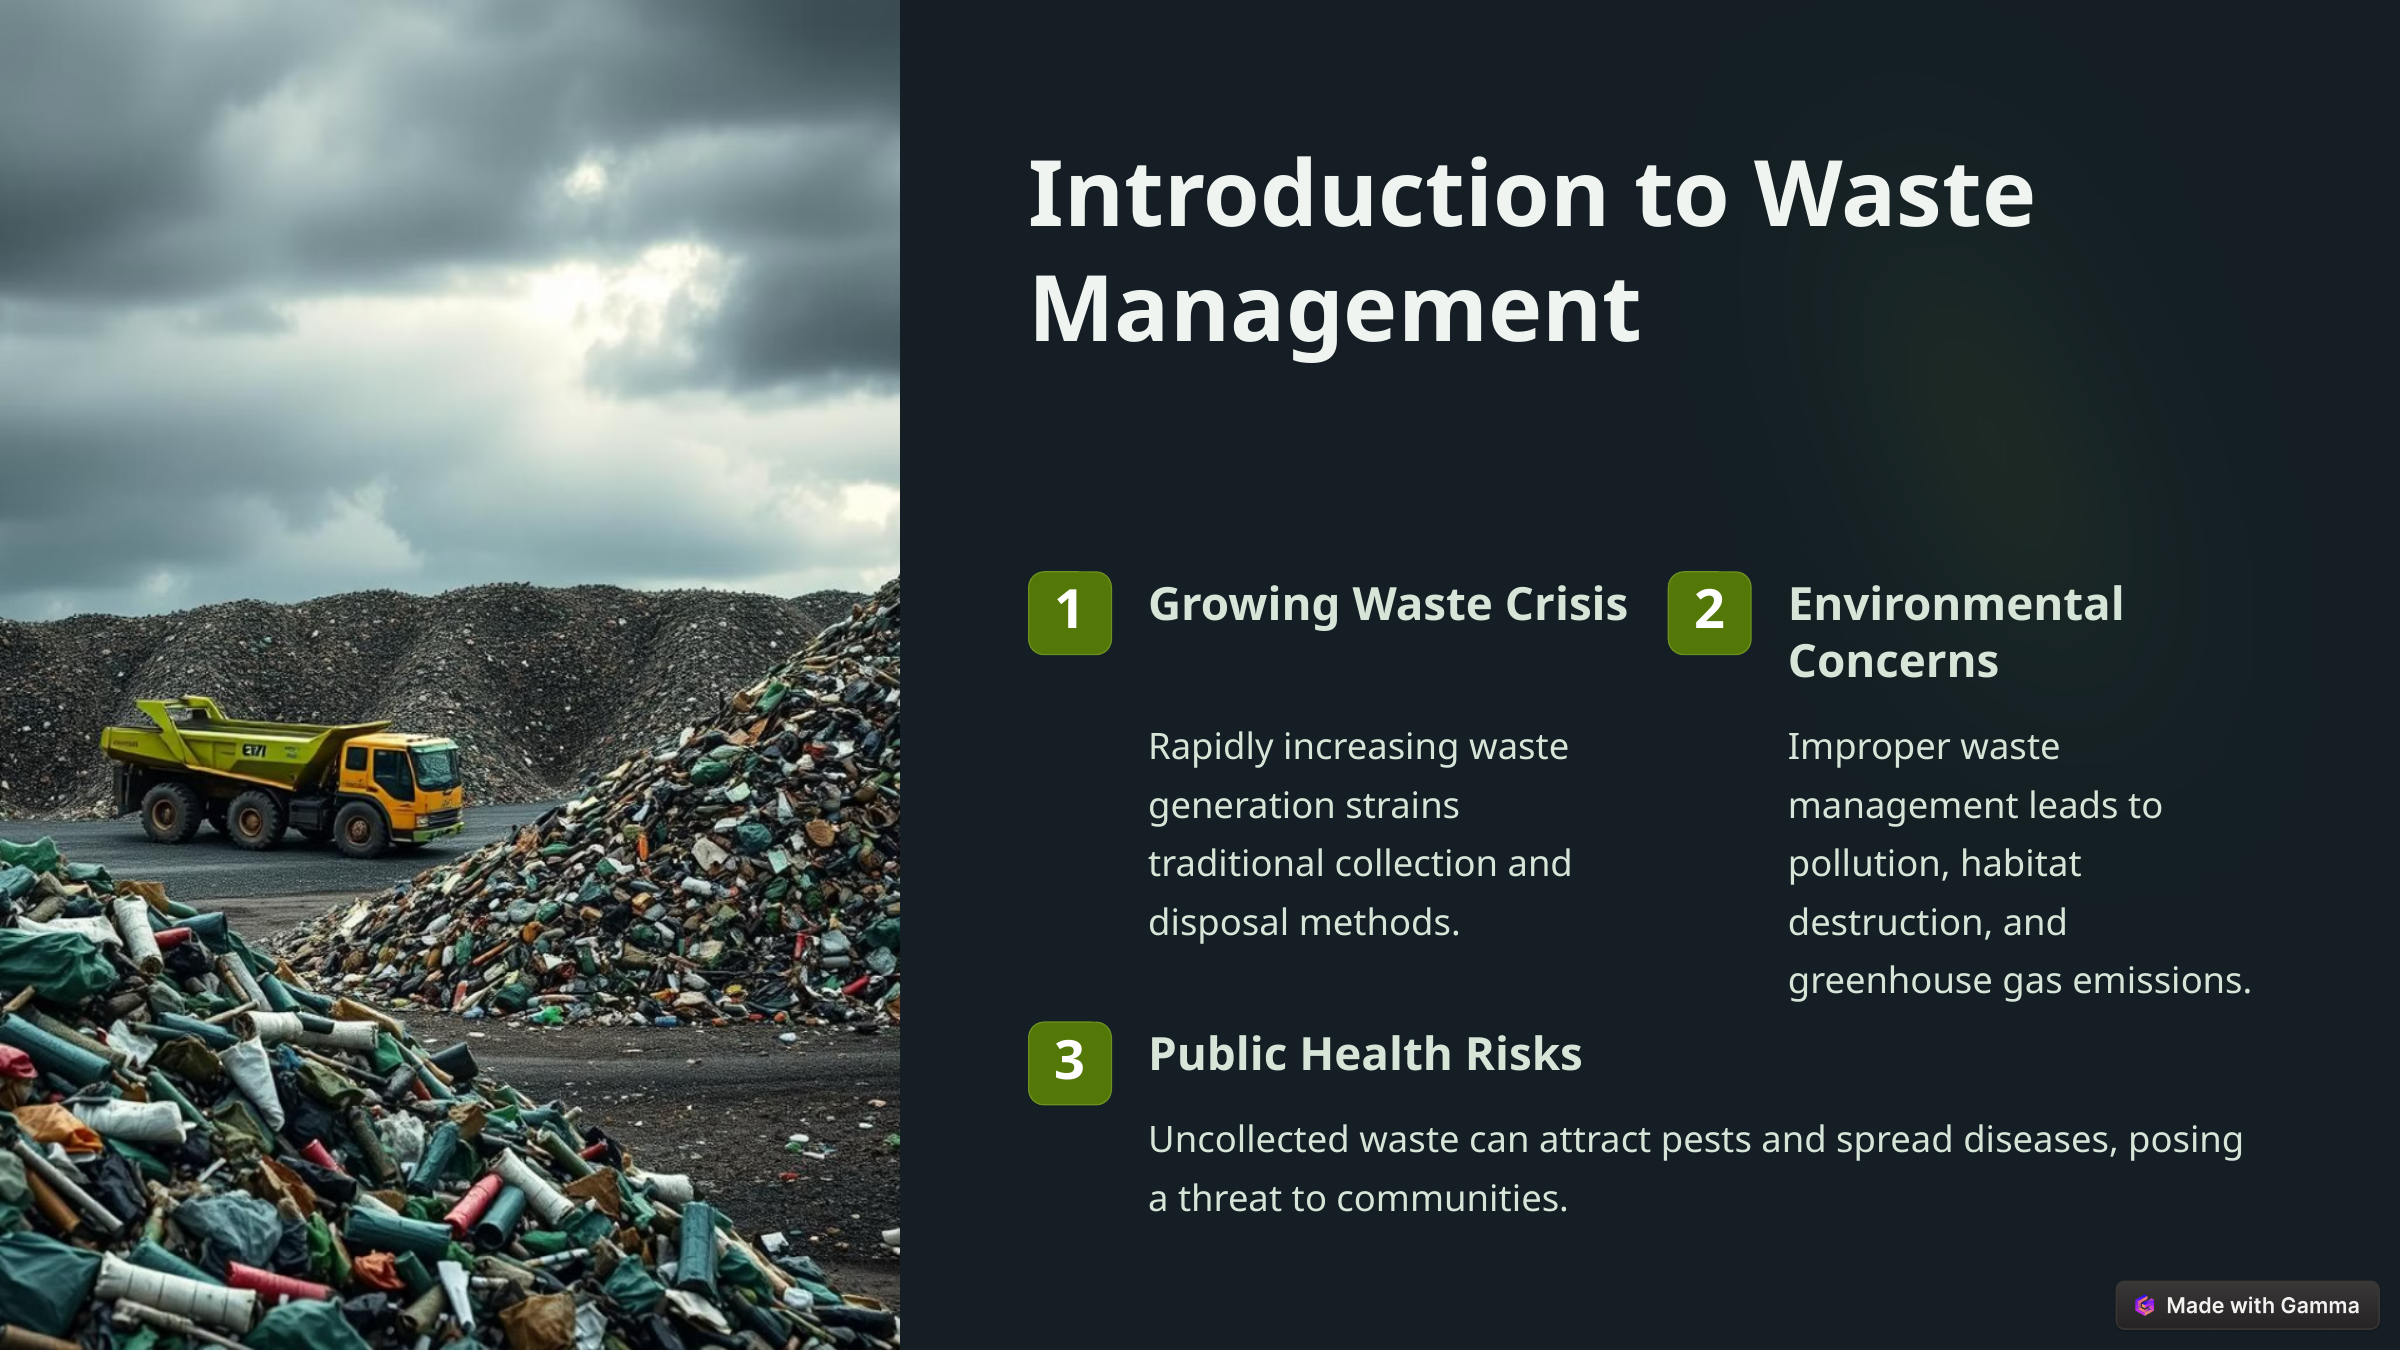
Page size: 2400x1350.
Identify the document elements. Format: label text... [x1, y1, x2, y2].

text_box Improper waste management leads to pollution, habitat destruction, and greenhouse gas emissions. [1787, 708, 2272, 944]
text_box 1 [1055, 585, 1085, 641]
text_box 2 [1682, 585, 1738, 641]
text_box [1668, 571, 1752, 655]
text_box [1028, 1022, 1112, 1105]
text_box 3 [1040, 1035, 1100, 1091]
text_box [1028, 571, 1112, 655]
text_box Environmental Concerns [1787, 571, 2272, 687]
text_box Rapidly increasing waste generation strains traditional collection and disposal methods. [1148, 708, 1632, 944]
text_box Introduction to Waste Management [1028, 130, 2272, 476]
text_box Growing Waste Crisis [1148, 571, 1632, 687]
picture [2106, 1271, 2389, 1339]
text_box Public Health Risks [1148, 1022, 1843, 1080]
picture [0, 0, 900, 1350]
text_box Uncollected waste can attract pests and spread diseases, posing a threat to communities. [1148, 1101, 2272, 1220]
